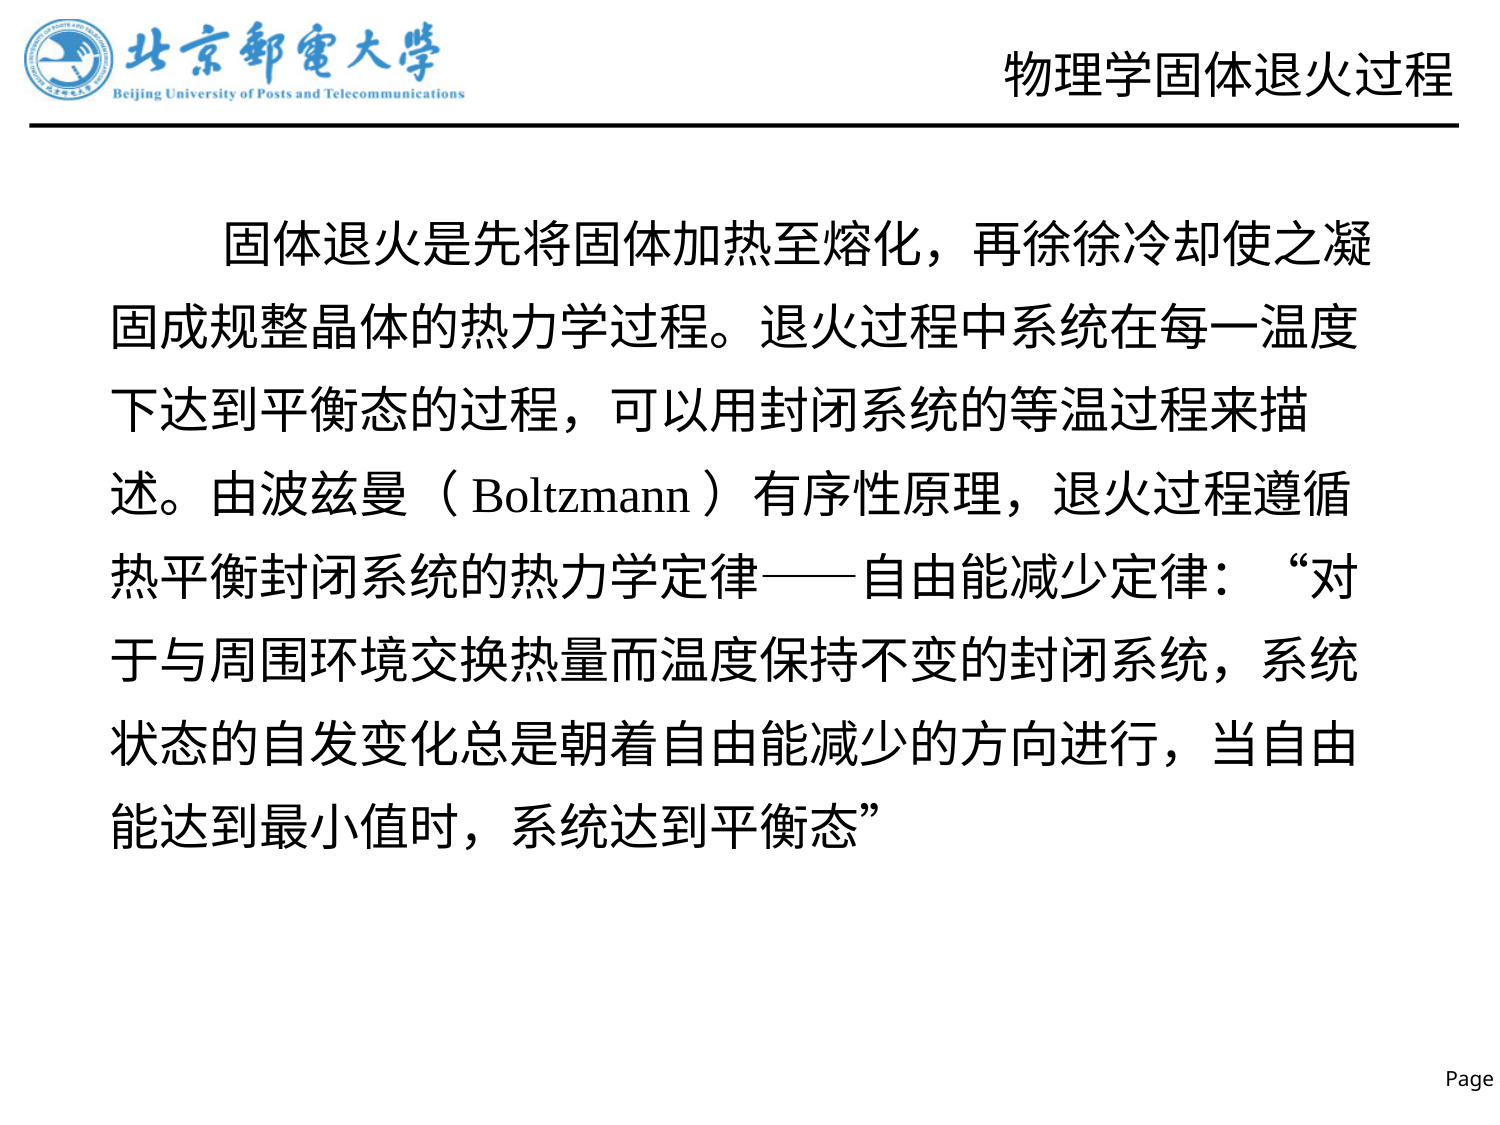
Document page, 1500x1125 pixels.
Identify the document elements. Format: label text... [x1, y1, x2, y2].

text_box 固体退火是先将固体加热至熔化，再徐徐冷却使之凝固成规整晶体的热力学过程。退火过程中系统在每一温度下达到平衡态的过程，可以用封闭系统的等温过程来描述。由波兹曼（Boltzmann）有序性原理，退火过程遵循热平衡封闭系统的热力学定律——自由能减少定律：“对于与周围环境交换热量而温度保持不变的封闭系统，系统状态的自发变化总是朝着自由能减少的方向进行，当自由能达到最小值时，系统达到平衡态” [94, 181, 1393, 863]
picture [23, 19, 467, 102]
title 物理学固体退火过程 [728, 16, 1469, 130]
